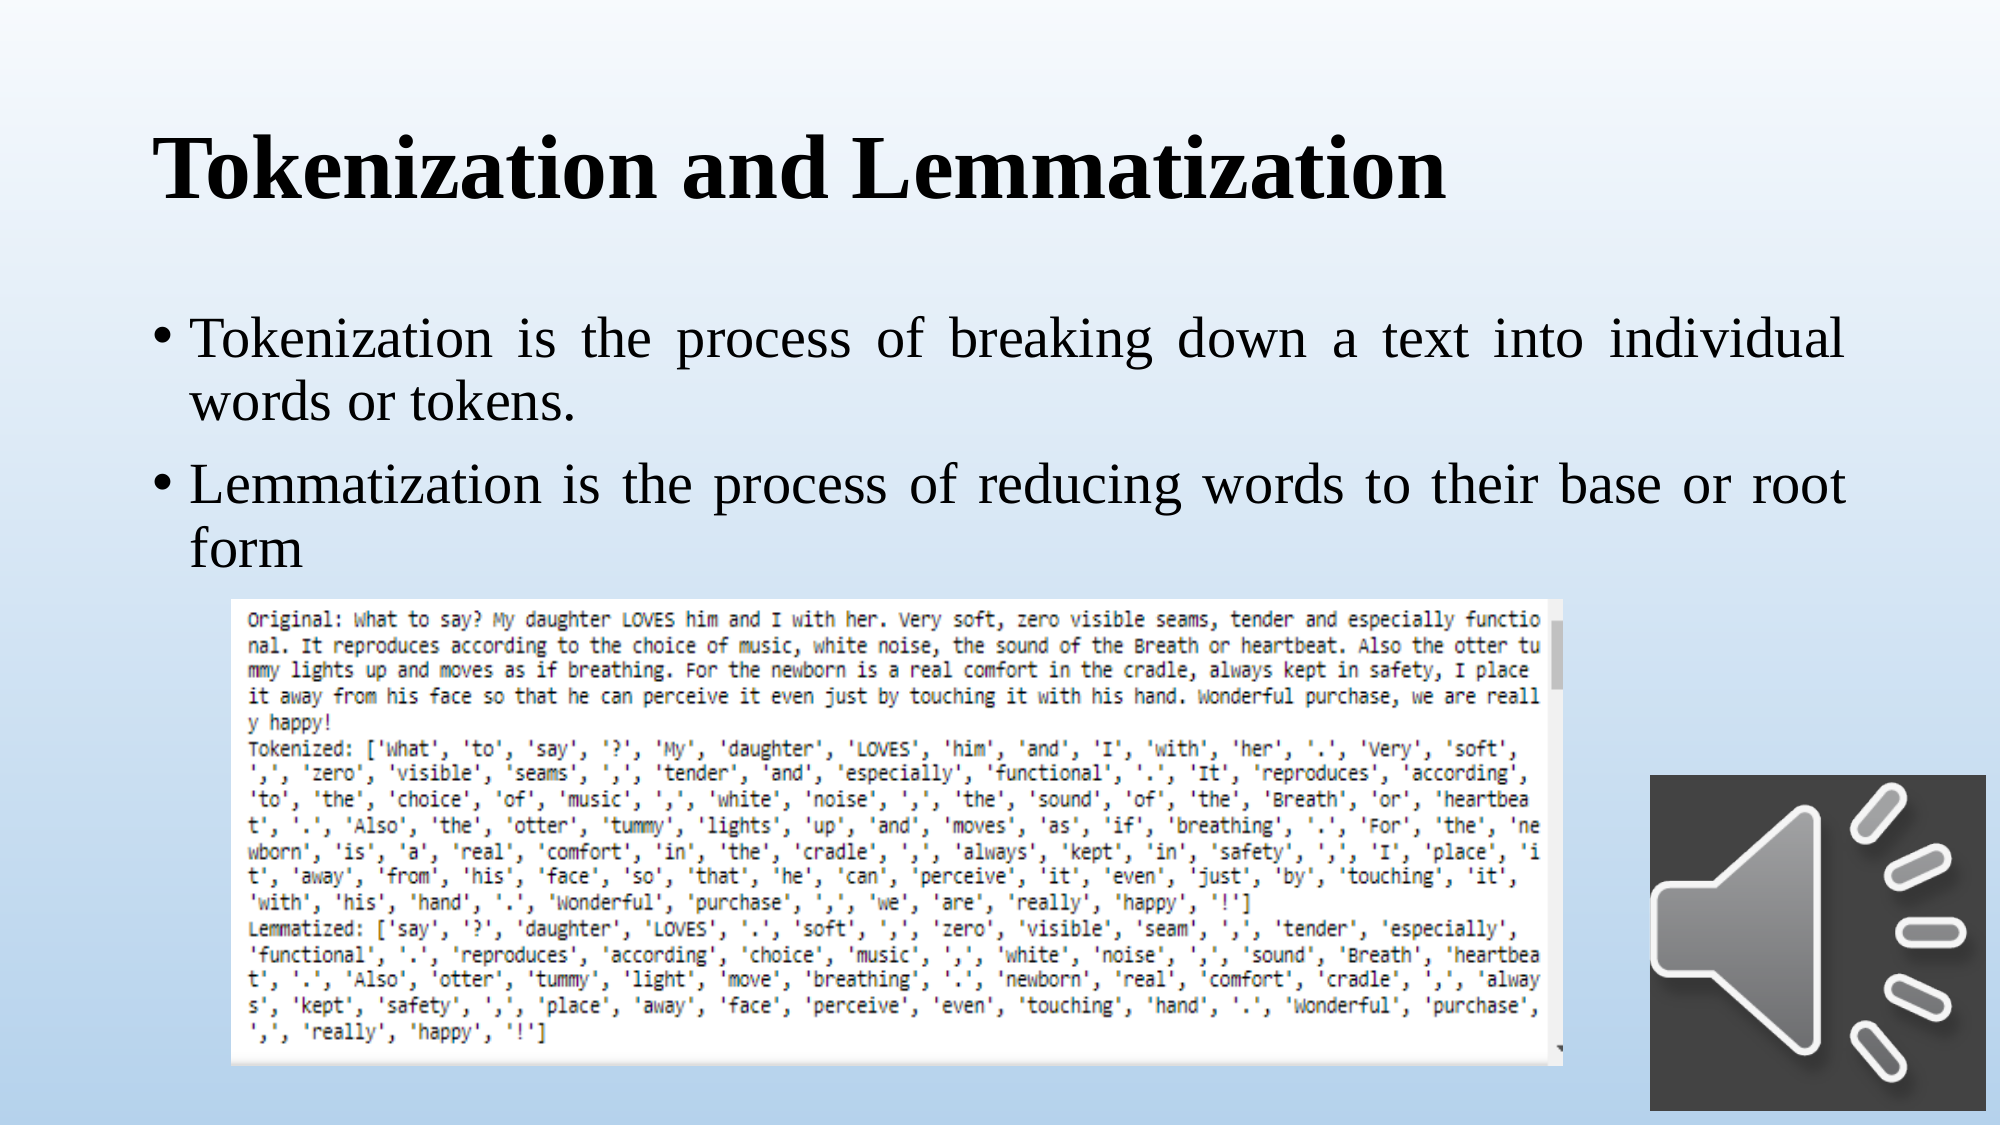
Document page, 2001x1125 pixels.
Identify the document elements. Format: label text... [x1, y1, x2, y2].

picture [231, 599, 1563, 1066]
list Tokenization is the process of breaking down a text into individual words or tokens. Lemmatization is the process of reducing words to their base or root form [137, 299, 1863, 1014]
picture [1648, 773, 1987, 1112]
title Tokenization and Lemmatization [137, 59, 1863, 278]
